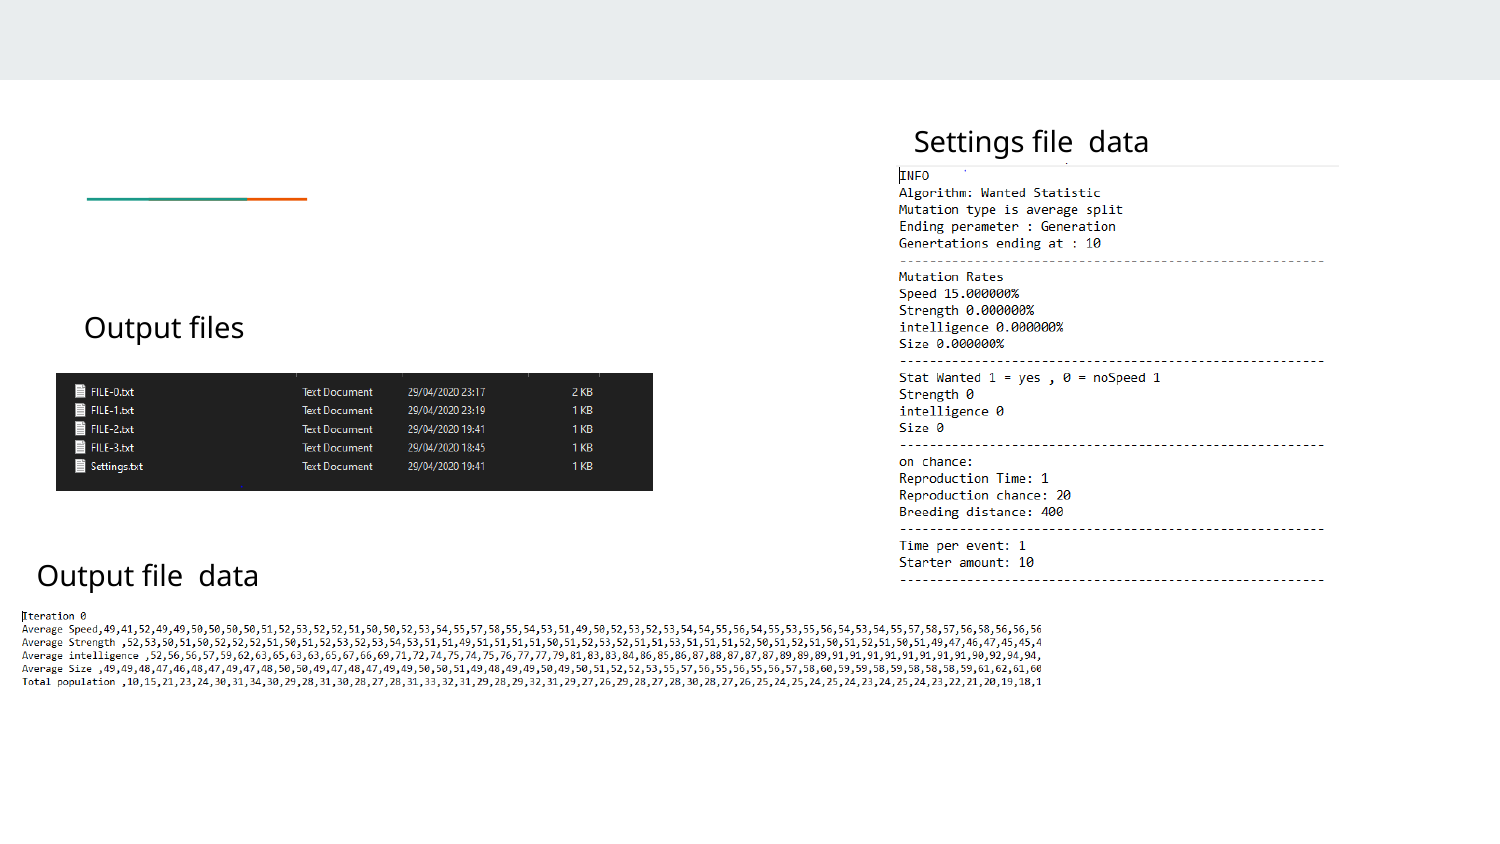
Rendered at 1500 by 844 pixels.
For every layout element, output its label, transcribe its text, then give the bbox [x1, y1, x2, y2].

picture [21, 163, 1339, 742]
text_box Output files [69, 294, 507, 350]
picture [56, 373, 654, 491]
text_box Settings file data [898, 108, 1337, 162]
text_box Output file data [21, 541, 459, 597]
